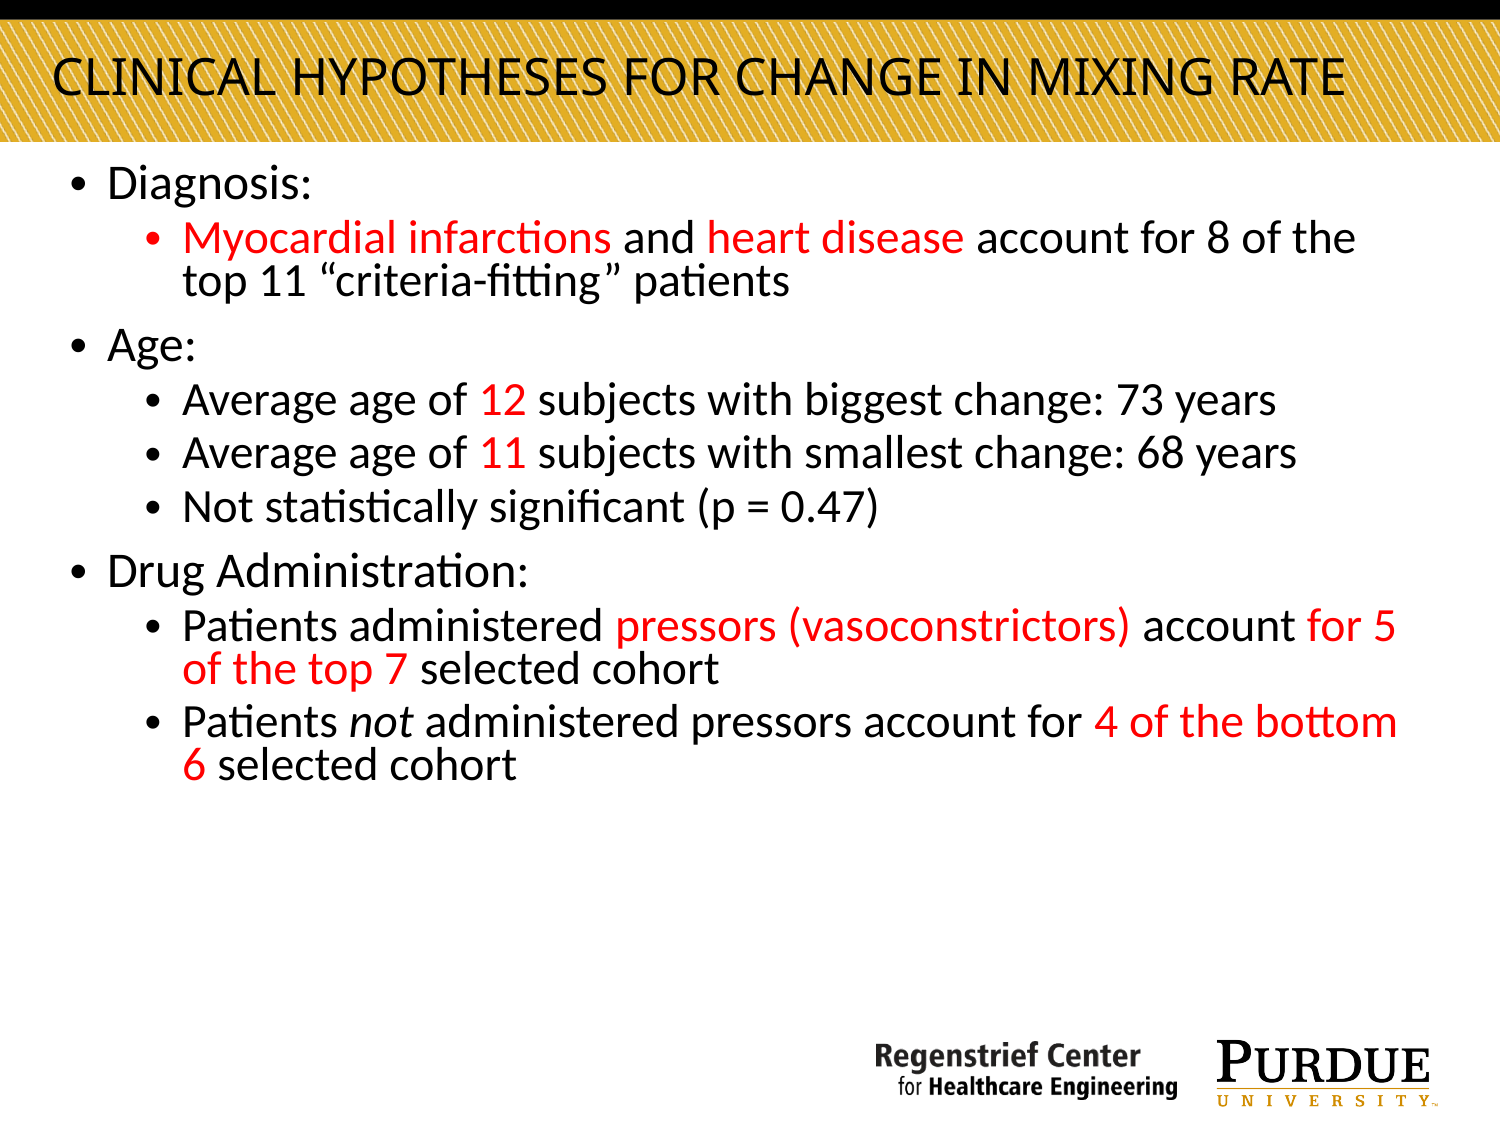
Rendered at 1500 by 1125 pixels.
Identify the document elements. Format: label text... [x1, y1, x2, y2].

list Clinical hypotheses for change In mixing rate [35, 43, 1380, 156]
list Diagnosis: Myocardial infarctions and heart disease account for 8 of the top 11 “criteria-fitting” patients Age: Average age of 12 subjects with biggest change: 73 years Average age of 11 subjects with smallest change: 68 years Not statistically significant (p = 0.47) Drug Administration: Patients administered pressors (vasoconstrictors) account for 5 of the top 7 selected cohort Patients not administered pressors account for 4 of the bottom 6 selected cohort [54, 155, 1444, 1016]
picture [876, 1041, 1177, 1100]
